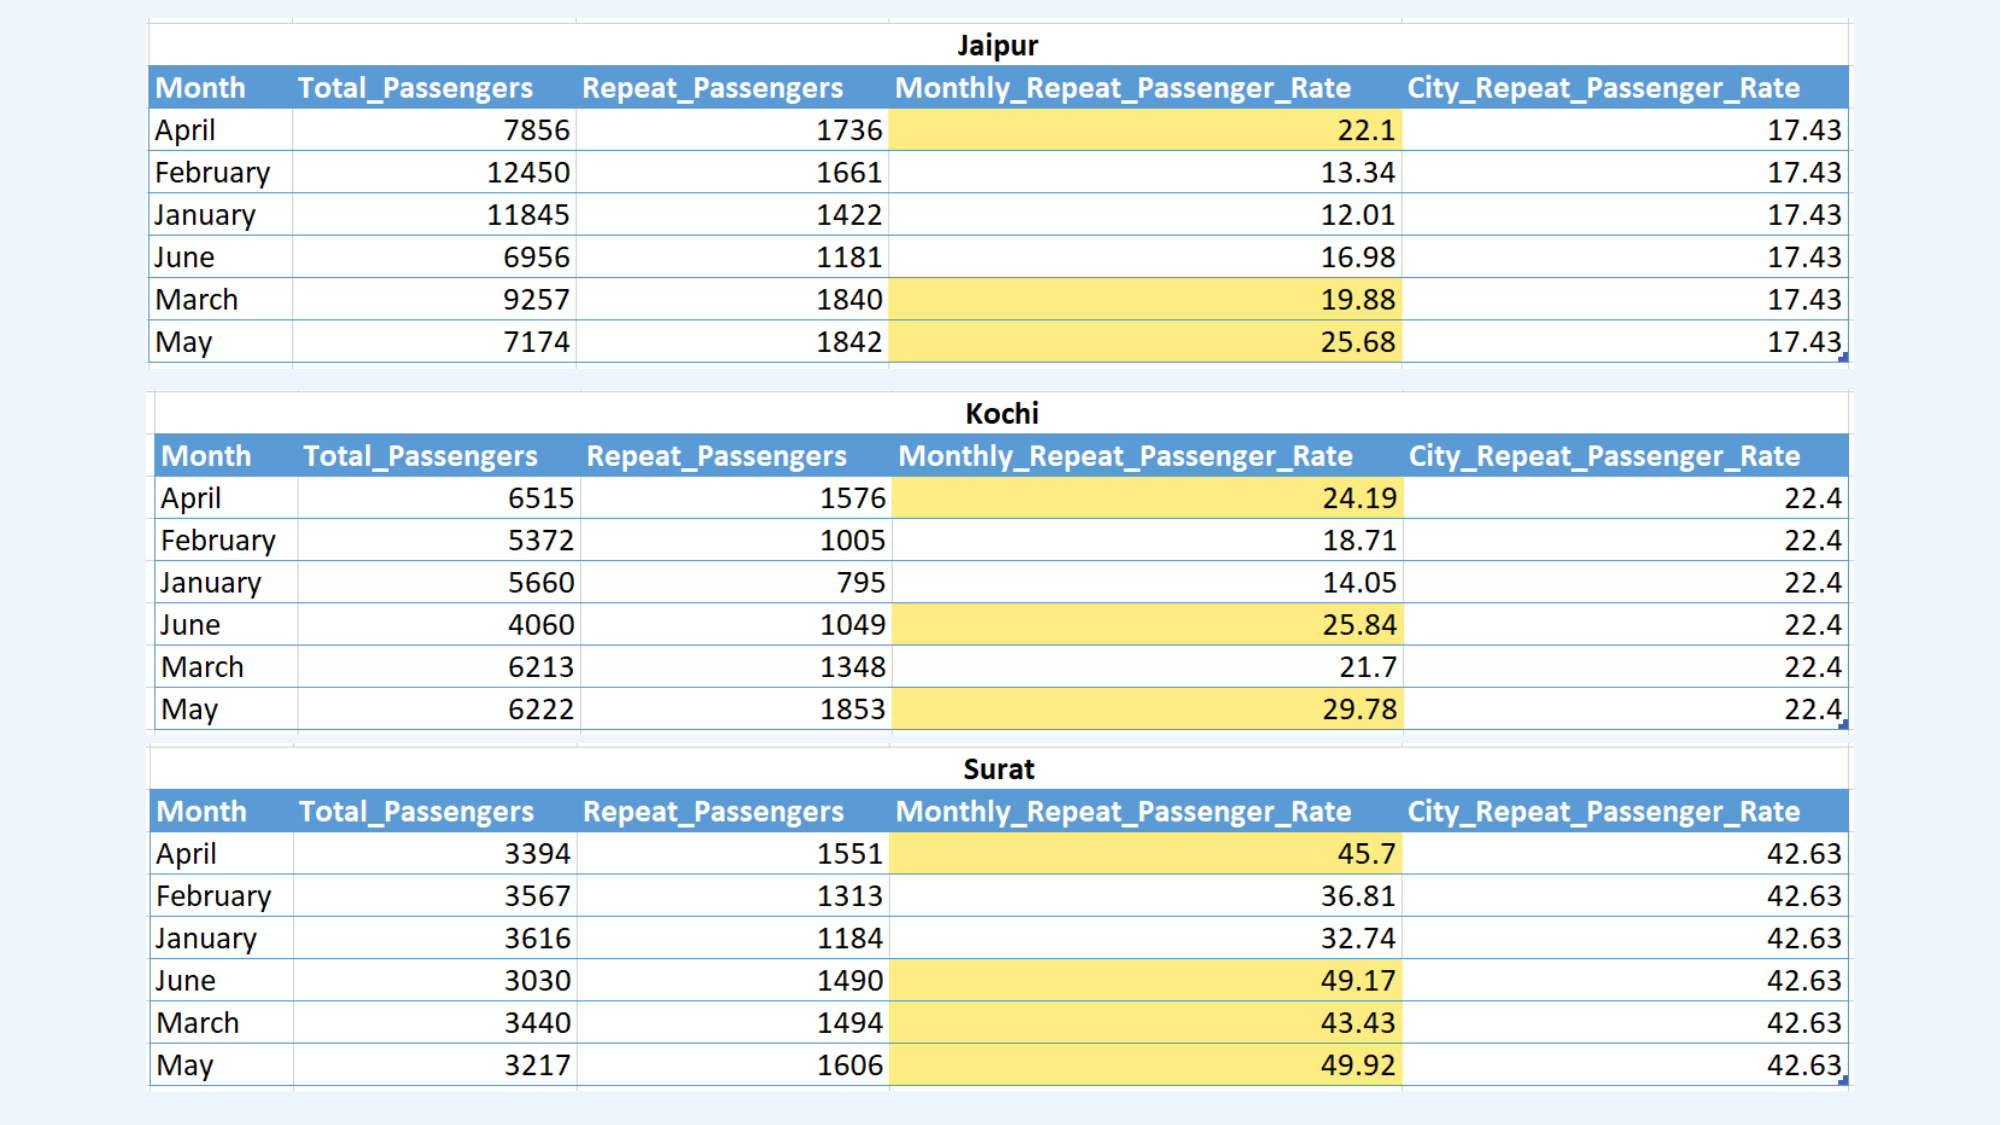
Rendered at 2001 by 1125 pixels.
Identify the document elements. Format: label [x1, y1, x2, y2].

picture [146, 390, 1854, 735]
picture [146, 18, 1854, 369]
picture [146, 743, 1854, 1091]
